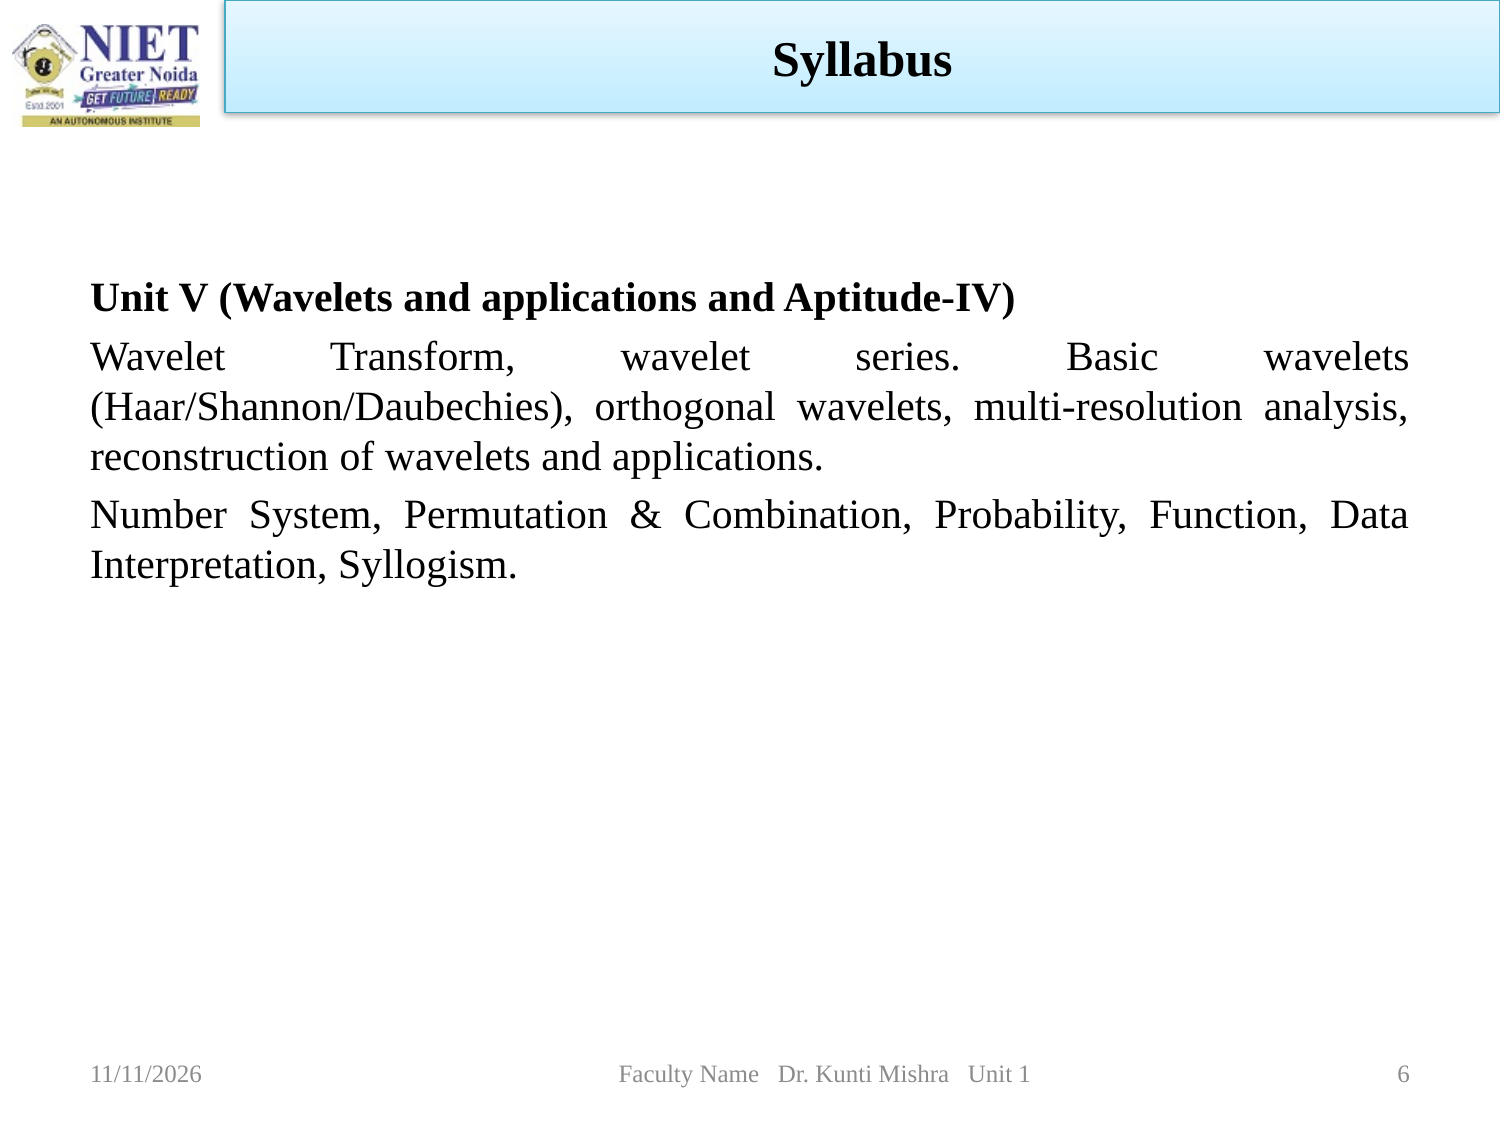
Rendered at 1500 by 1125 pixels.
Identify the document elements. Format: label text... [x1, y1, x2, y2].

slide_number 6 [1238, 1042, 1425, 1103]
footer Faculty Name Dr. Kunti Mishra Unit 1 [412, 1042, 1238, 1103]
picture [12, 24, 200, 127]
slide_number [75, 1042, 412, 1103]
text_box Syllabus [224, 0, 1500, 113]
list Unit V (Wavelets and applications and Aptitude-IV) Wavelet Transform, wavelet series. Basic wavelets (Haar/Shannon/Daubechies), orthogonal wavelets, multi-resolution analysis, reconstruction of wavelets and applications. Number System, Permutation & Combination, Probability, Function, Data Interpretation, Syllogism. [75, 262, 1425, 1005]
